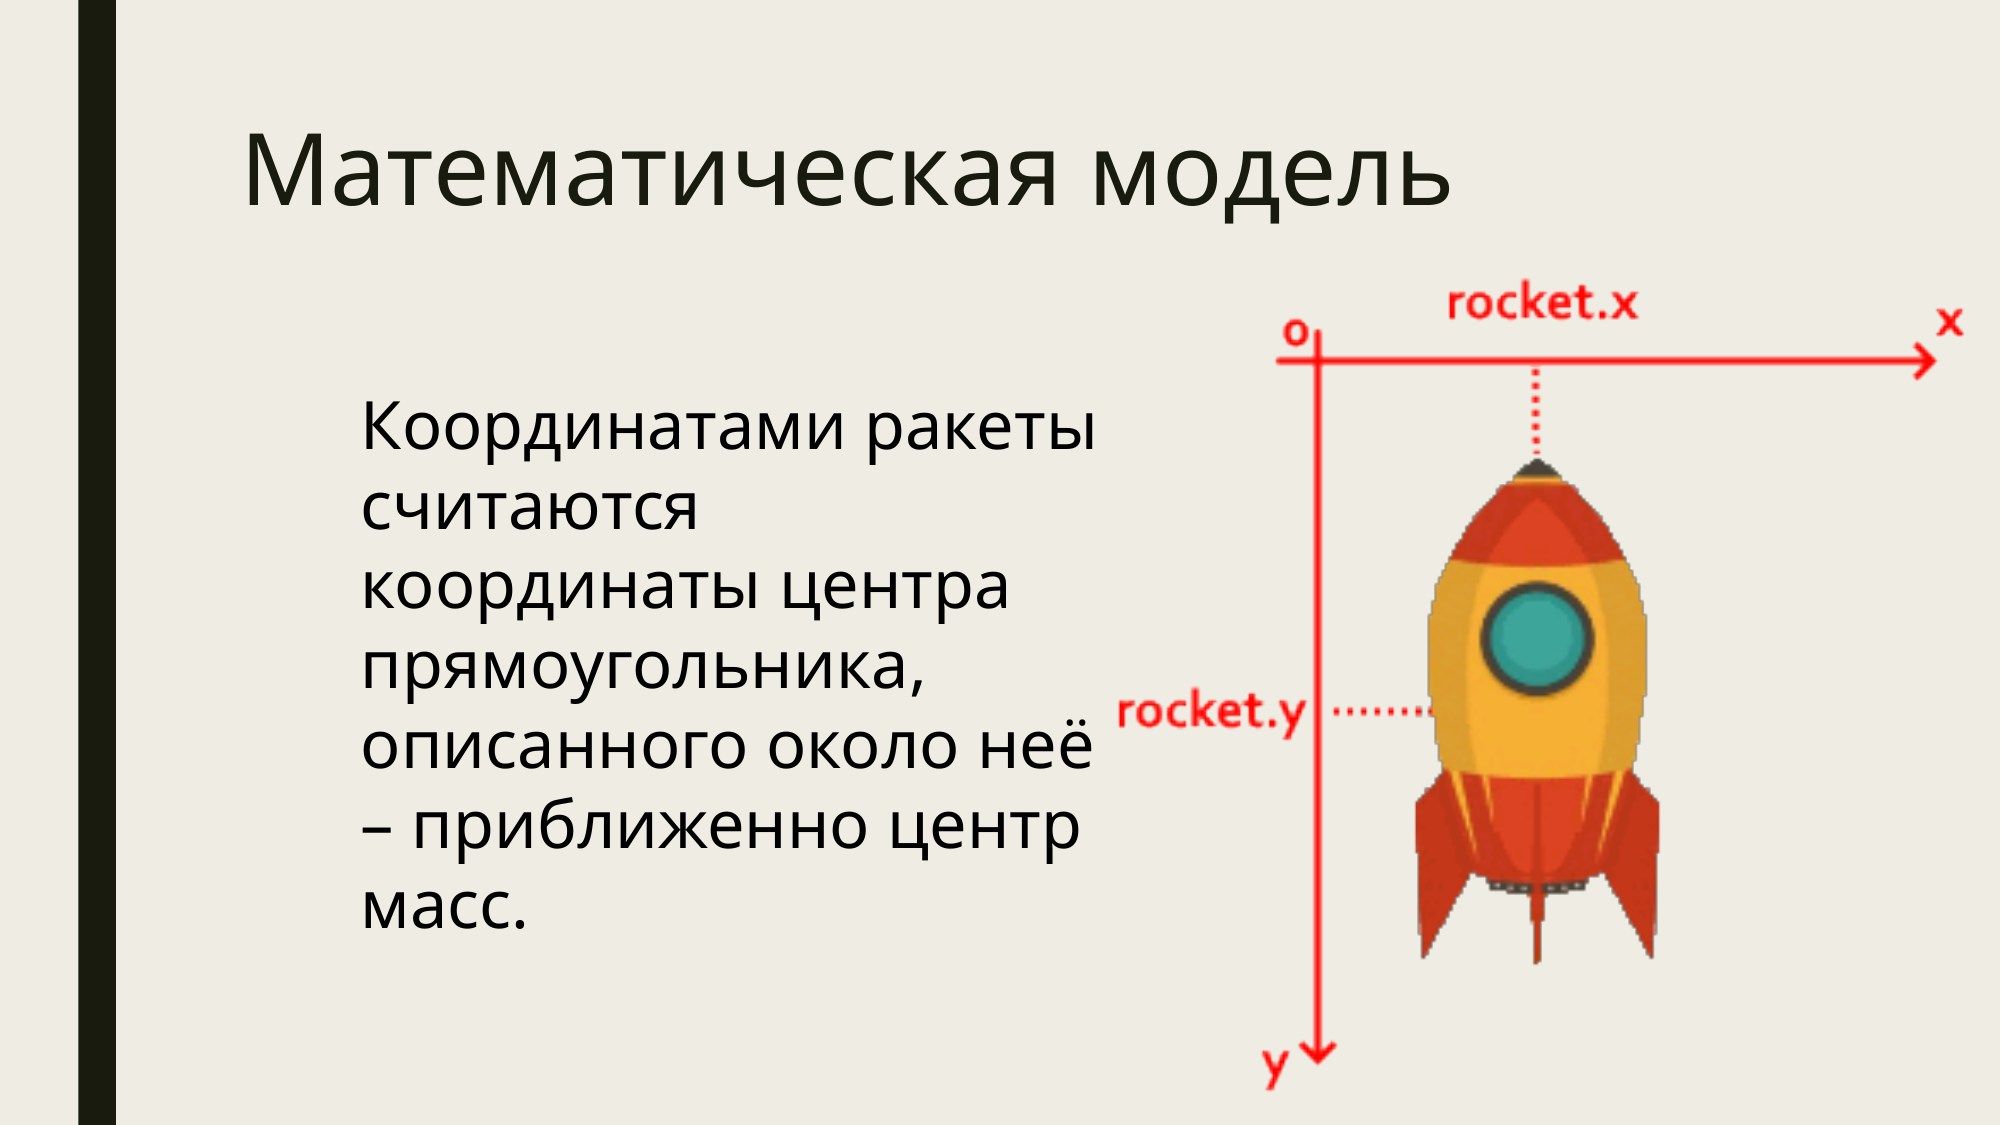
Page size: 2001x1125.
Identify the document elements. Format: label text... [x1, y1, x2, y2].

title Математическая модель [225, 112, 1800, 357]
text_box Координатами ракеты считаются координаты центра прямоугольника, описанного около неё – приближенно центр масс. [346, 375, 1113, 950]
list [1113, 272, 1971, 1099]
